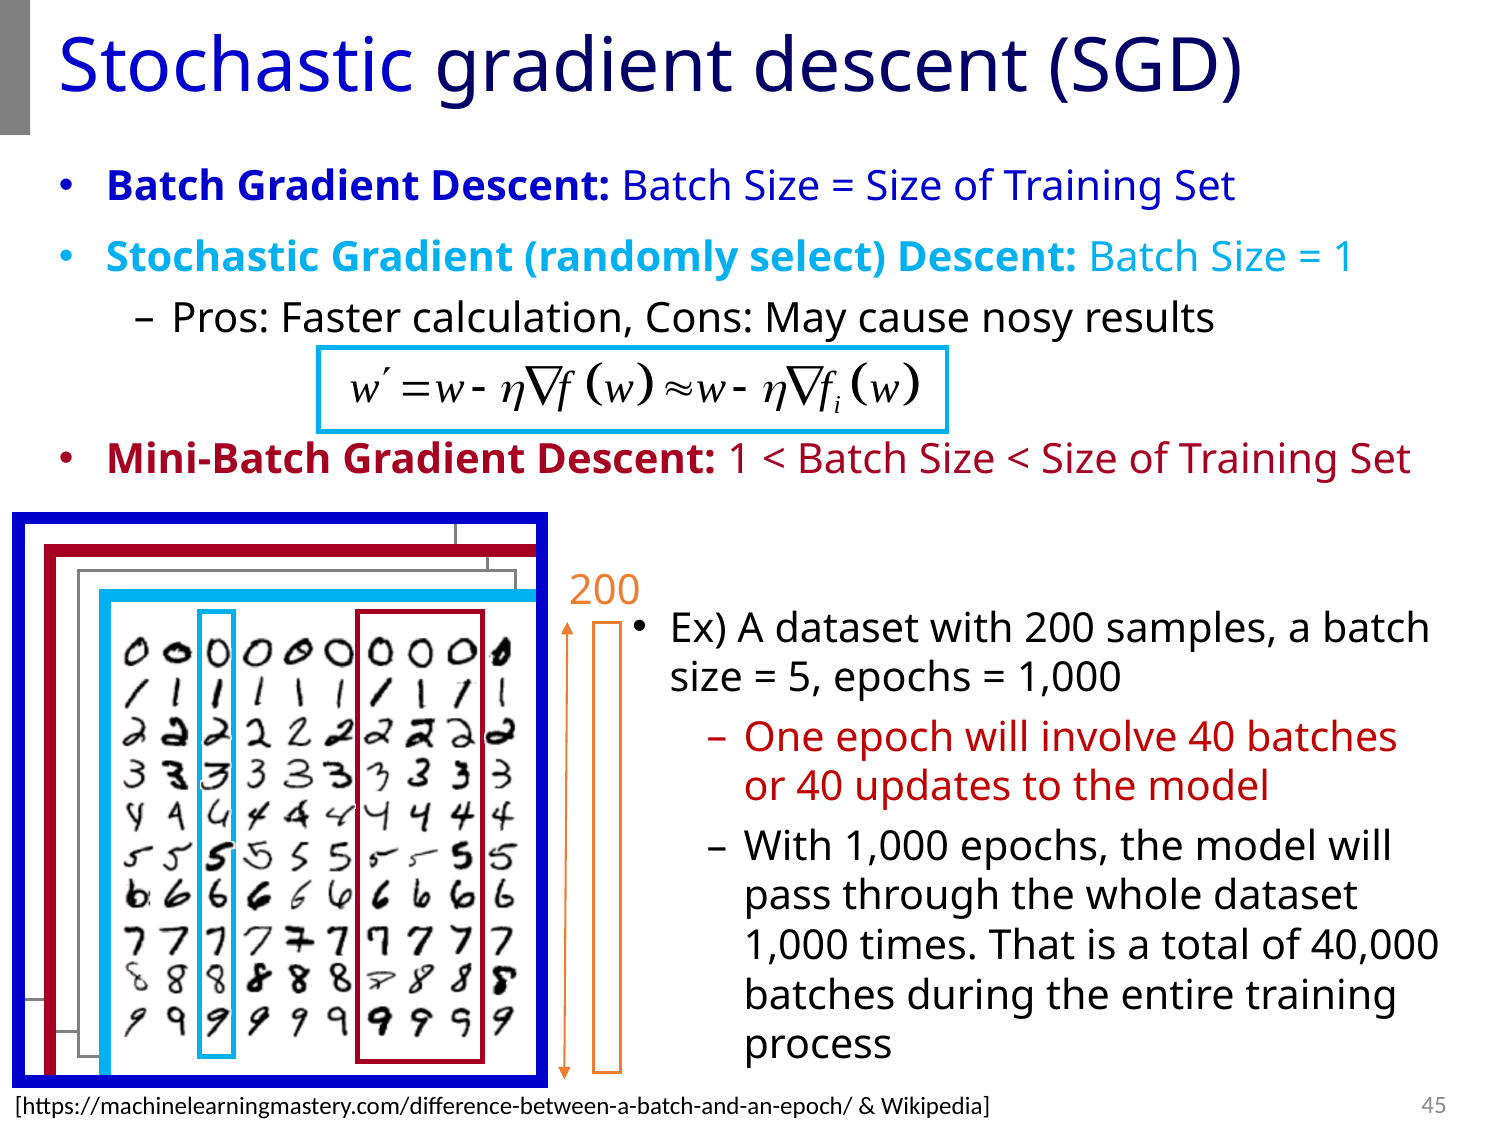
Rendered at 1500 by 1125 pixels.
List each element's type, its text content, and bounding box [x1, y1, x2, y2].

picture [113, 625, 196, 1043]
picture [201, 625, 523, 1043]
list Batch Gradient Descent: Batch Size = Size of Training Set Stochastic Gradient (randomly select) Descent: Batch Size = 1 Pros: Faster calculation, Cons: May cause nosy results Mini-Batch Gradient Descent: 1 < Batch Size < Size of Training Set [43, 151, 1464, 533]
text_box Ex) A dataset with 200 samples, a batch size = 5, epochs = 1,000 One epoch will involve 40 batches or 40 updates to the model With 1,000 epochs, the model will pass through the whole dataset 1,000 times. That is a total of 40,000 batches during the entire training process [664, 593, 1462, 1080]
text_box [https://machinelearningmastery.com/difference-between-a-batch-and-an-epoch/ & Wikipedia] [0, 1081, 1050, 1125]
title Stochastic gradient descent (SGD) [43, 0, 1464, 135]
text_box [17, 513, 457, 1001]
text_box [554, 555, 664, 1080]
text_box [18, 517, 543, 1081]
slide_number 45 [1124, 1081, 1462, 1125]
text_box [318, 347, 947, 432]
